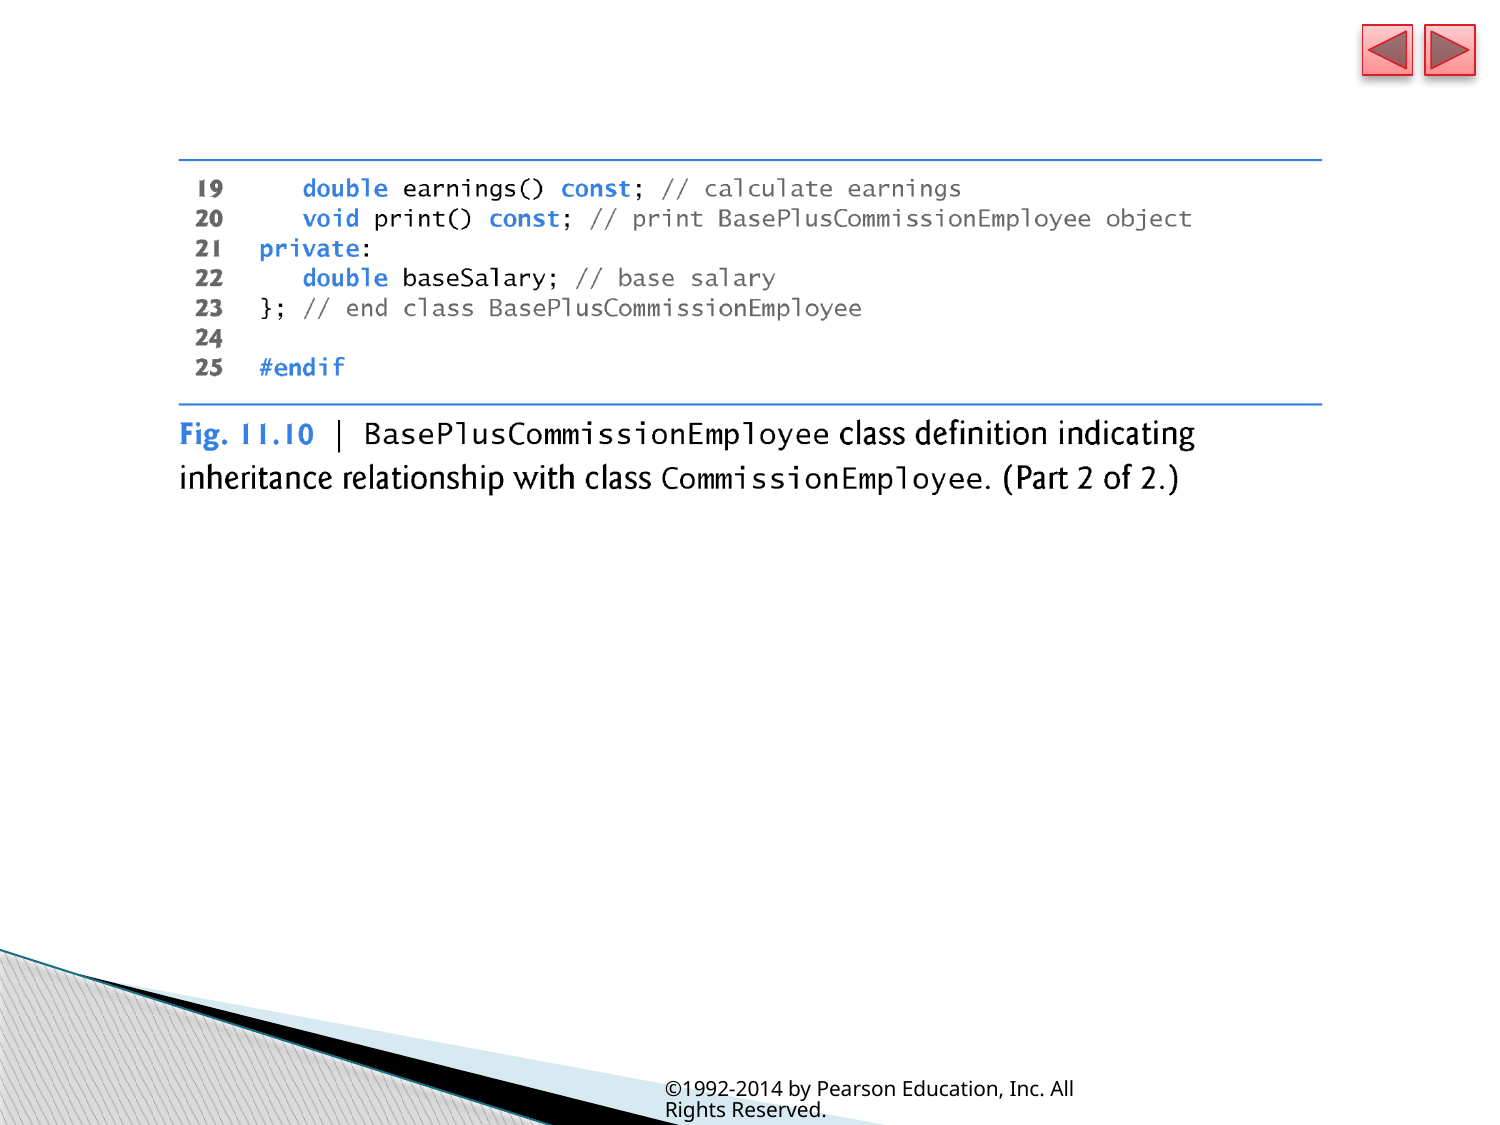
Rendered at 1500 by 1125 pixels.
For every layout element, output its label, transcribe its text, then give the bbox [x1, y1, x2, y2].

footer ©1992-2014 by Pearson Education, Inc. All Rights Reserved. [650, 1051, 1105, 1112]
picture [0, 106, 1500, 1018]
